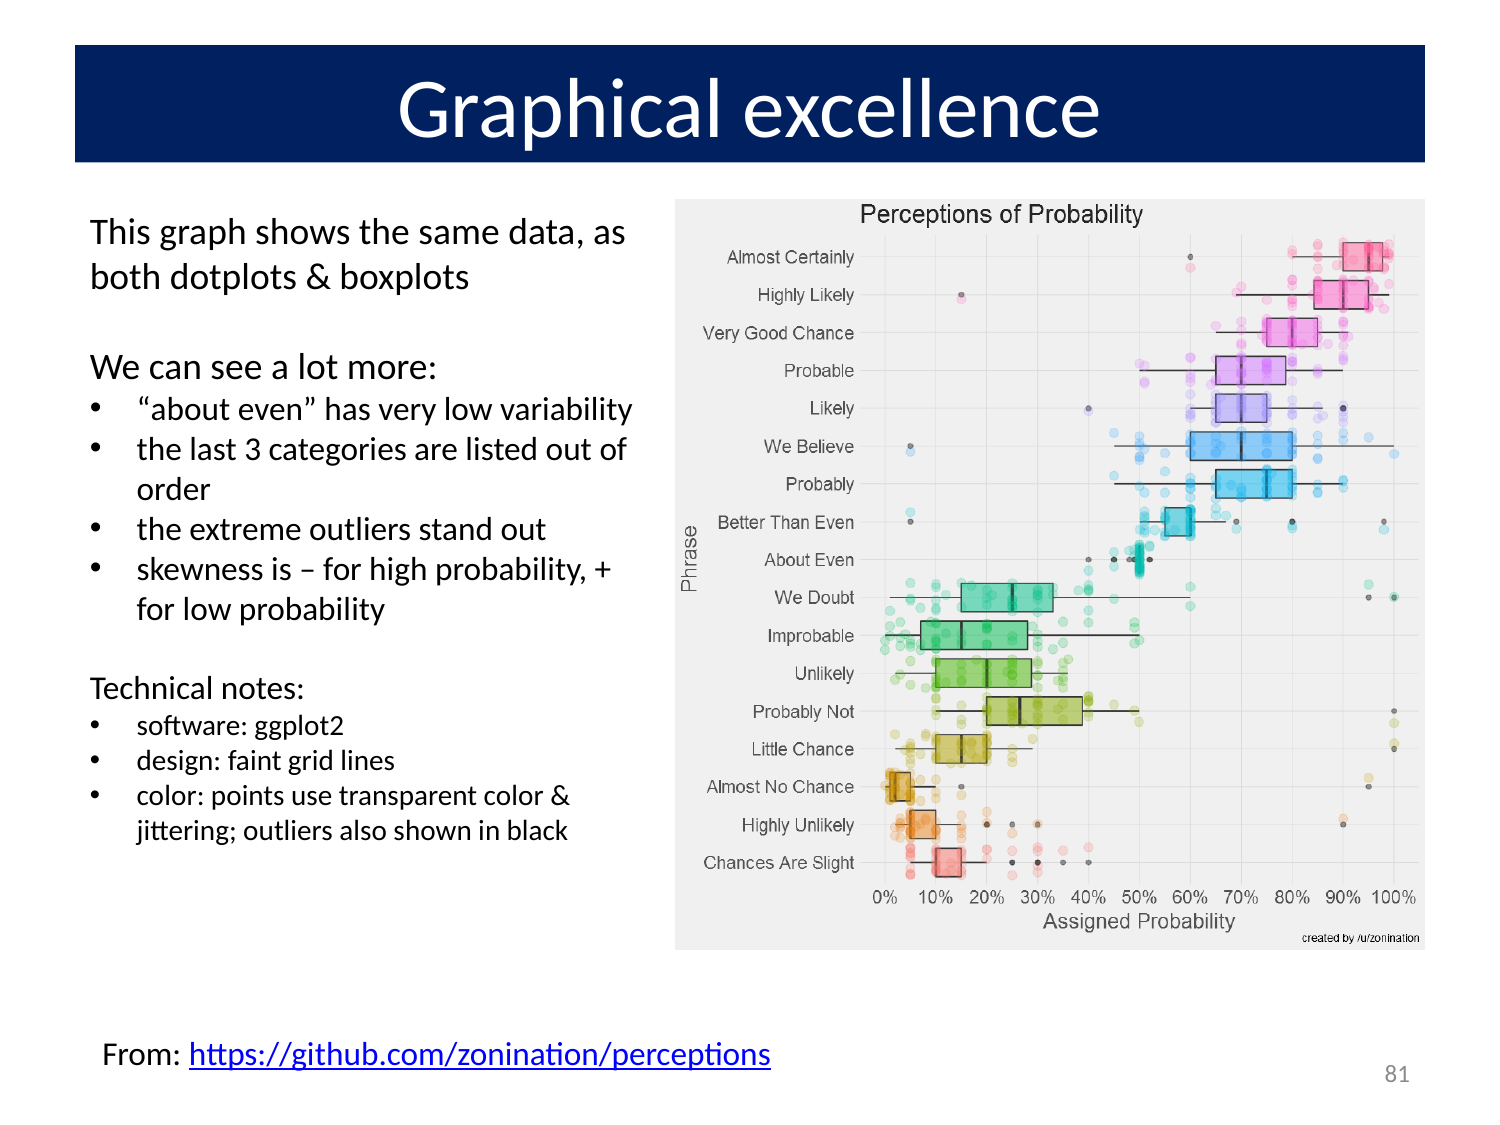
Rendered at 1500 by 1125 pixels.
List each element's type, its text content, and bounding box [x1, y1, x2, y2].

picture [674, 199, 1426, 951]
text_box From: https://github.com/zonination/perceptions [87, 1024, 1150, 1080]
slide_number 81 [1074, 1042, 1425, 1103]
text_box This graph shows the same data, as both dotplots & boxplots We can see a lot more: “about even” has very low variability the last 3 categories are listed out of order the extreme outliers stand out skewness is – for high probability, + for low probability Technical notes: software: ggplot2 design: faint grid lines color: points use transparent color & jittering; outliers also shown in black [75, 199, 650, 854]
title Graphical excellence [75, 45, 1425, 163]
